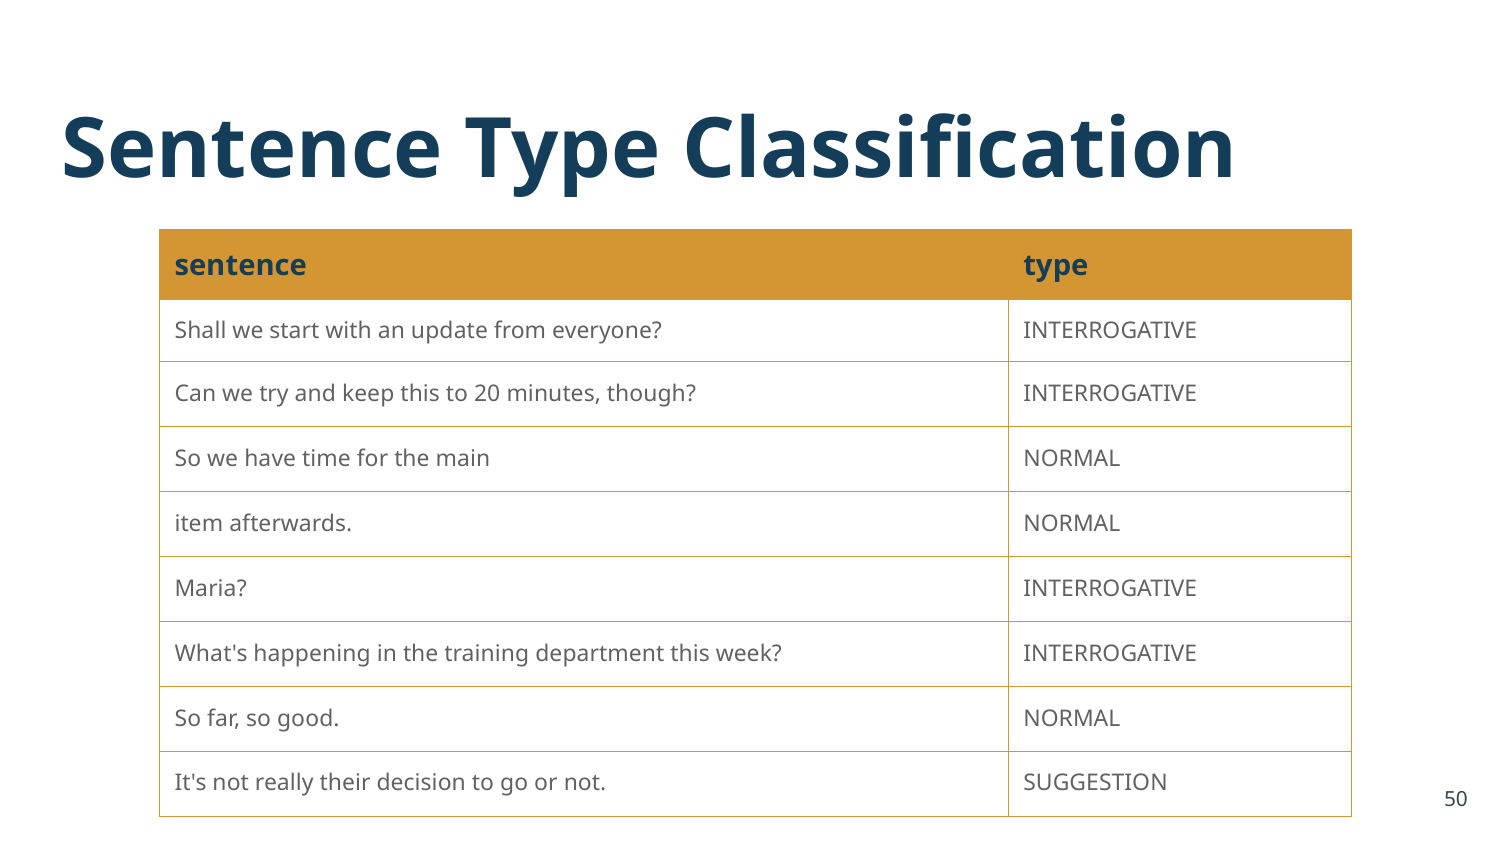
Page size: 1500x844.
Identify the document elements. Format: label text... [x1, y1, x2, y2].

table_cell NORMAL [1009, 492, 1351, 556]
table_cell INTERROGATIVE [1009, 362, 1351, 426]
slide_number ‹#› [1392, 767, 1483, 833]
table_cell What's happening in the training department this week? [160, 622, 1008, 686]
table_cell SUGGESTION [1009, 752, 1351, 816]
table_cell Can we try and keep this to 20 minutes, though? [160, 362, 1008, 426]
table_cell Shall we start with an update from everyone? [160, 300, 1008, 361]
table_cell INTERROGATIVE [1009, 622, 1351, 686]
table_cell So we have time for the main [160, 427, 1008, 491]
table_cell INTERROGATIVE [1009, 300, 1351, 361]
table_cell item afterwards. [160, 492, 1008, 556]
table_header sentence [160, 230, 1008, 299]
table_cell NORMAL [1009, 427, 1351, 491]
table_cell INTERROGATIVE [1009, 557, 1351, 621]
table_cell So far, so good. [160, 687, 1008, 751]
table_header type [1009, 230, 1351, 299]
table_cell Maria? [160, 557, 1008, 621]
title Sentence Type Classification [46, 79, 1463, 230]
table_cell It's not really their decision to go or not. [160, 752, 1008, 816]
table_cell NORMAL [1009, 687, 1351, 751]
